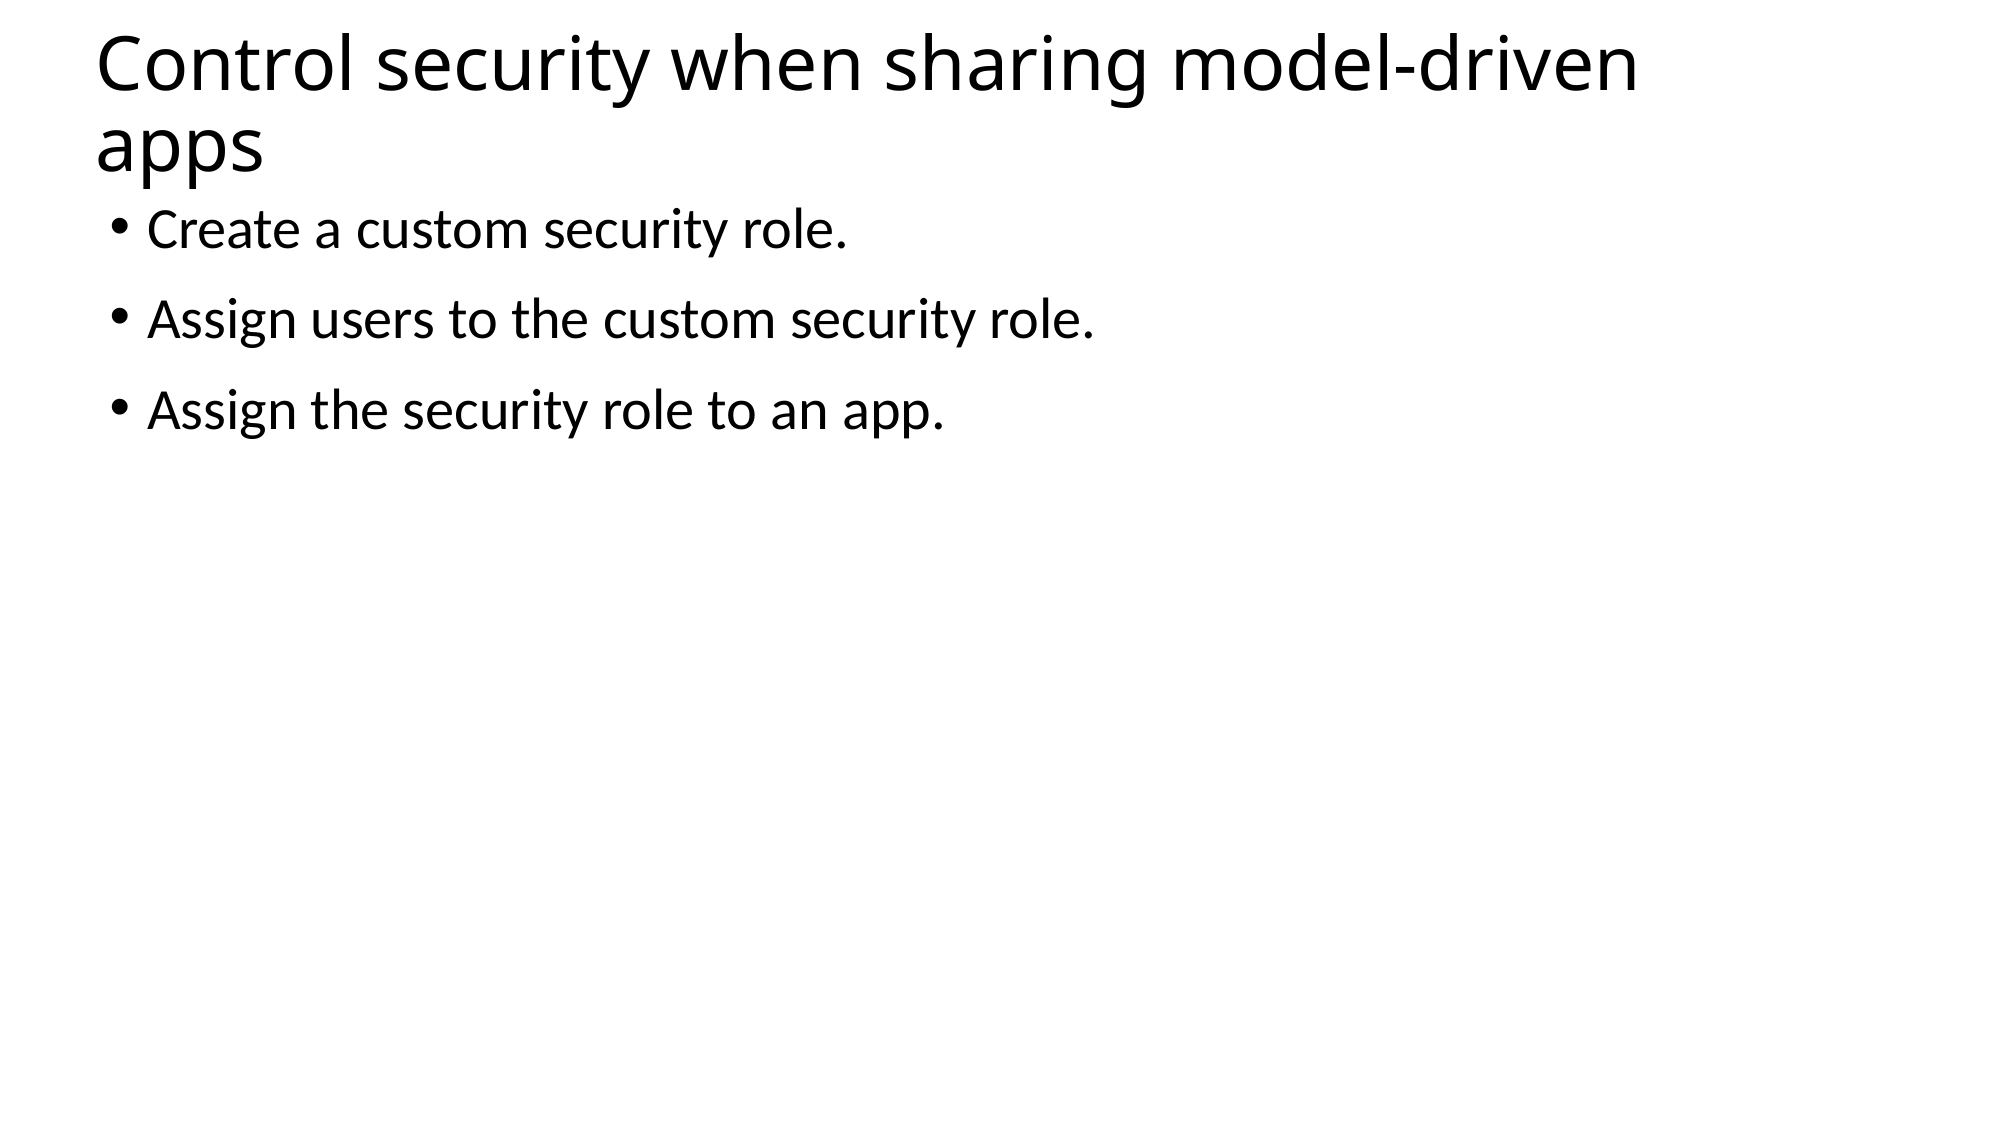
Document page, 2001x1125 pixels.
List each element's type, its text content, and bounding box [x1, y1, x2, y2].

list Create a custom security role. Assign users to the custom security role. Assign the security role to an app. [94, 182, 1938, 1037]
title Control security when sharing model-driven apps [80, 47, 1806, 167]
